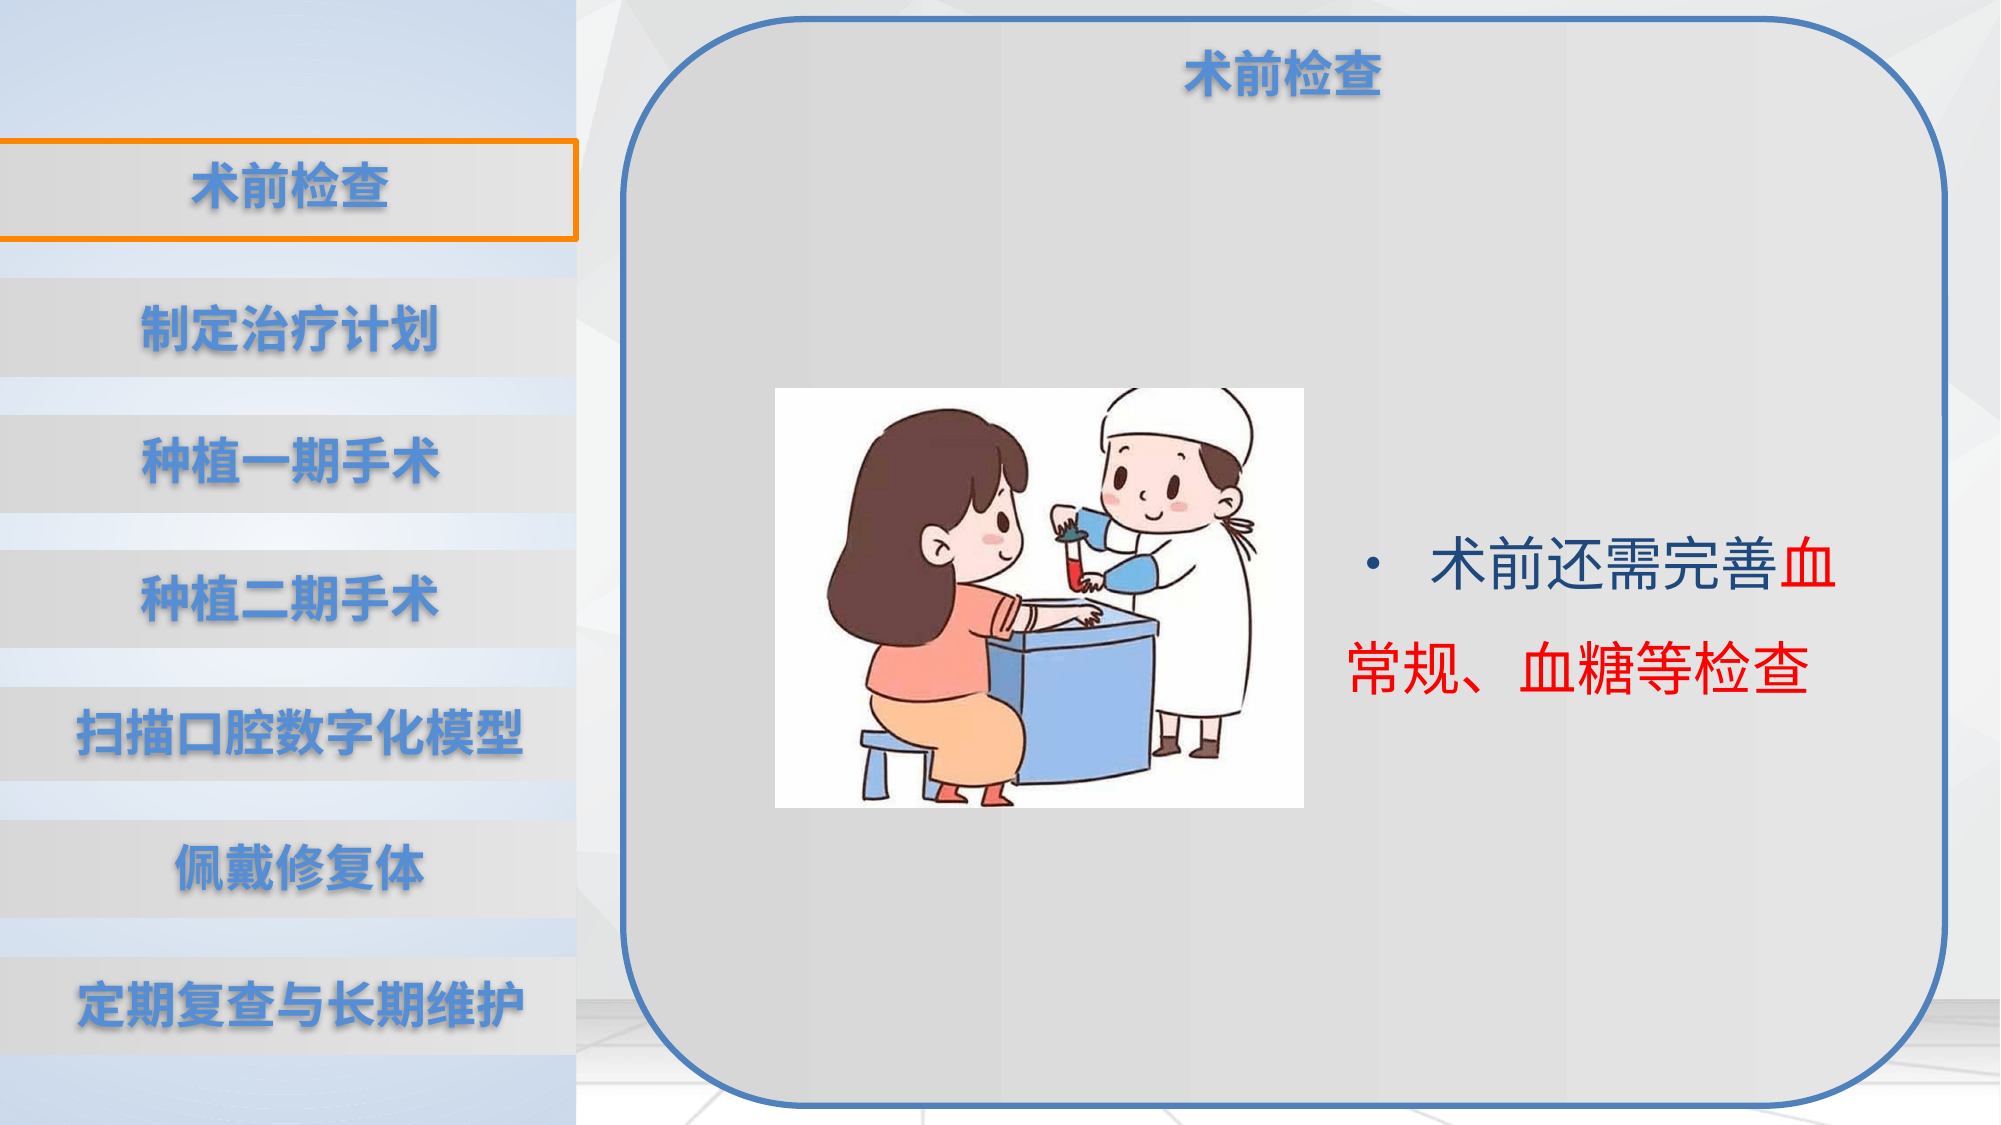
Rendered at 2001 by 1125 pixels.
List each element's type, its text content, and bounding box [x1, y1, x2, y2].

text_box [621, 16, 1948, 1108]
picture [577, 0, 2000, 1125]
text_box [775, 388, 1885, 808]
text_box 术前检查 [1149, 32, 1419, 113]
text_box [0, 0, 577, 1125]
